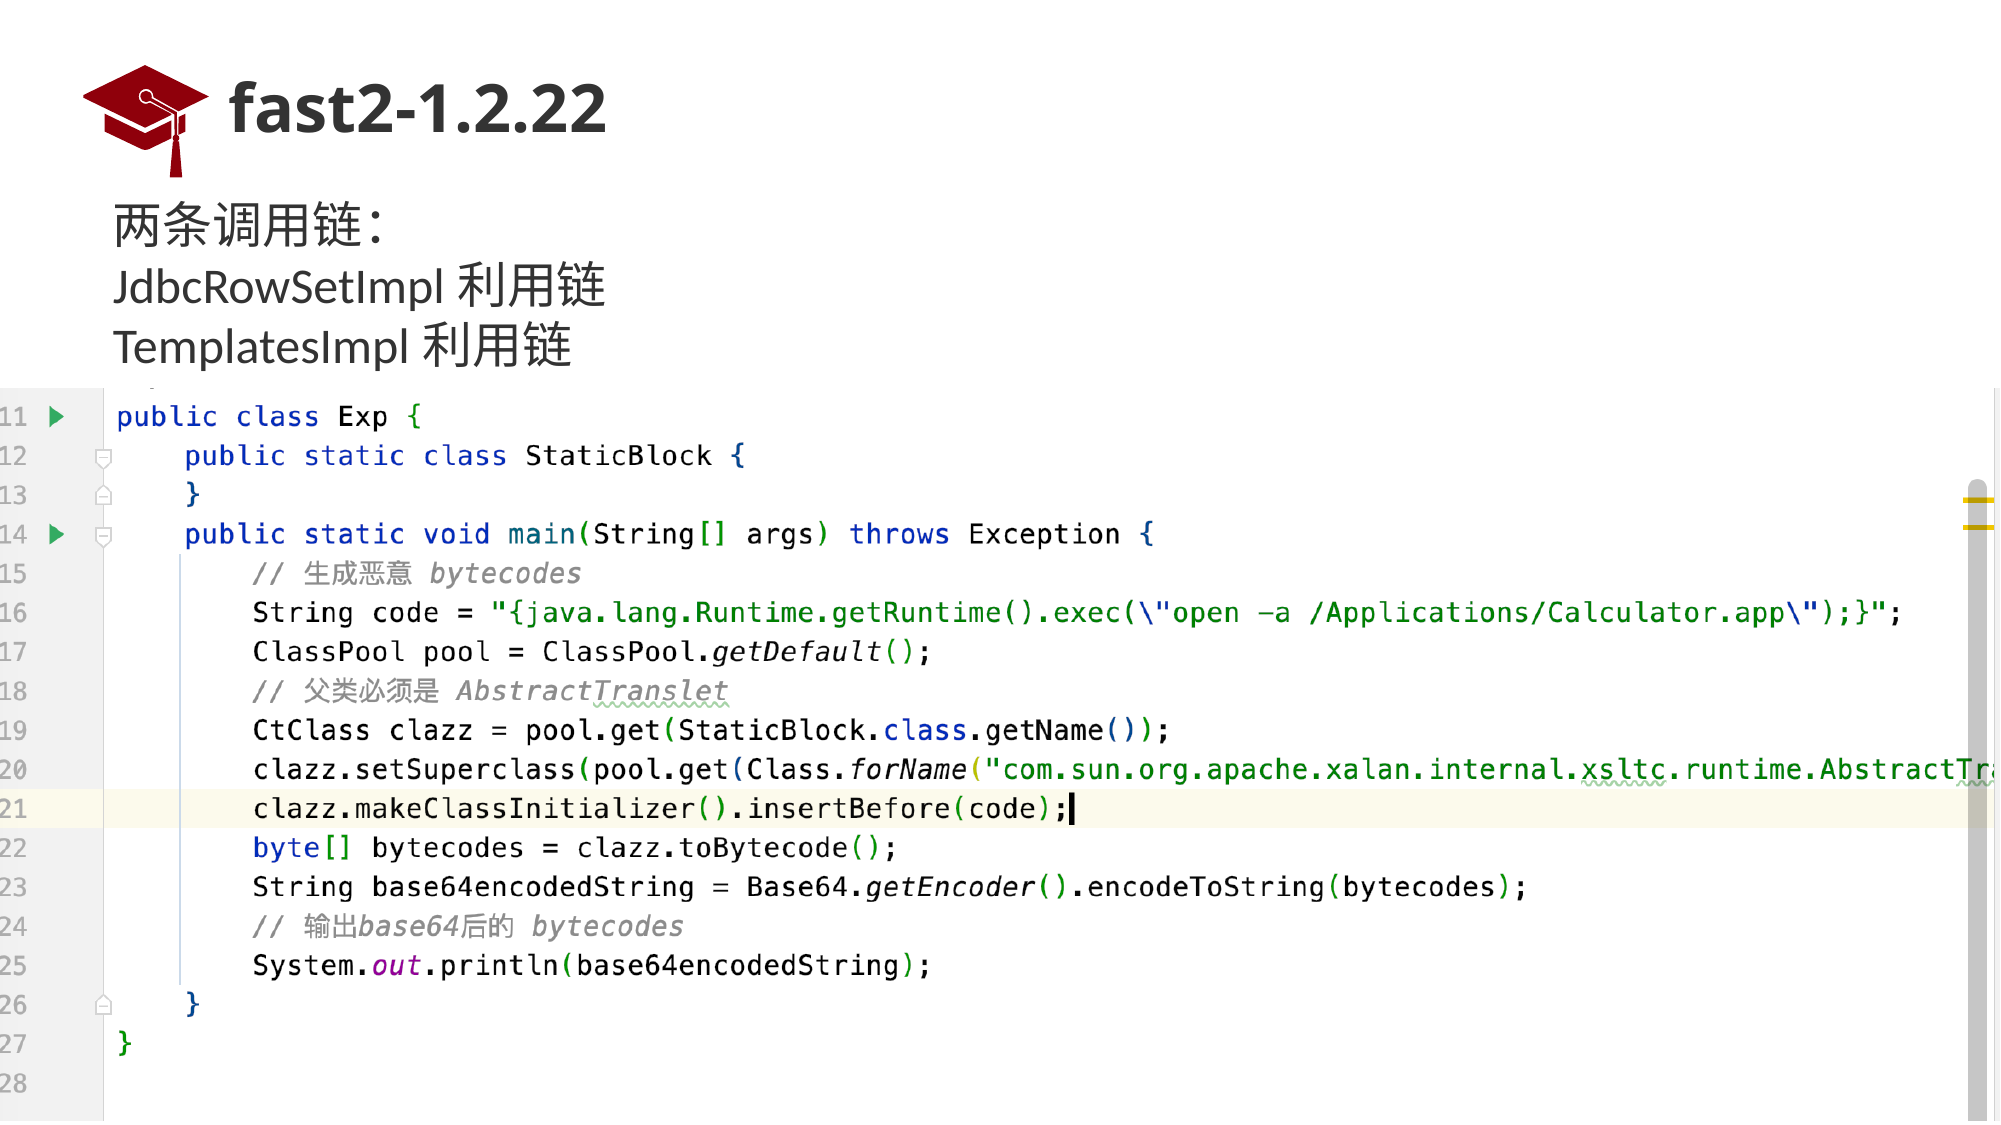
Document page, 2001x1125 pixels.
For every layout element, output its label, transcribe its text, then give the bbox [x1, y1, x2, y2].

text_box 两条调用链： JdbcRowSetImpl利用链 TemplatesImpl利用链 [98, 185, 1059, 381]
title fast2-1.2.22 [213, 55, 1077, 168]
picture [0, 388, 2000, 1121]
